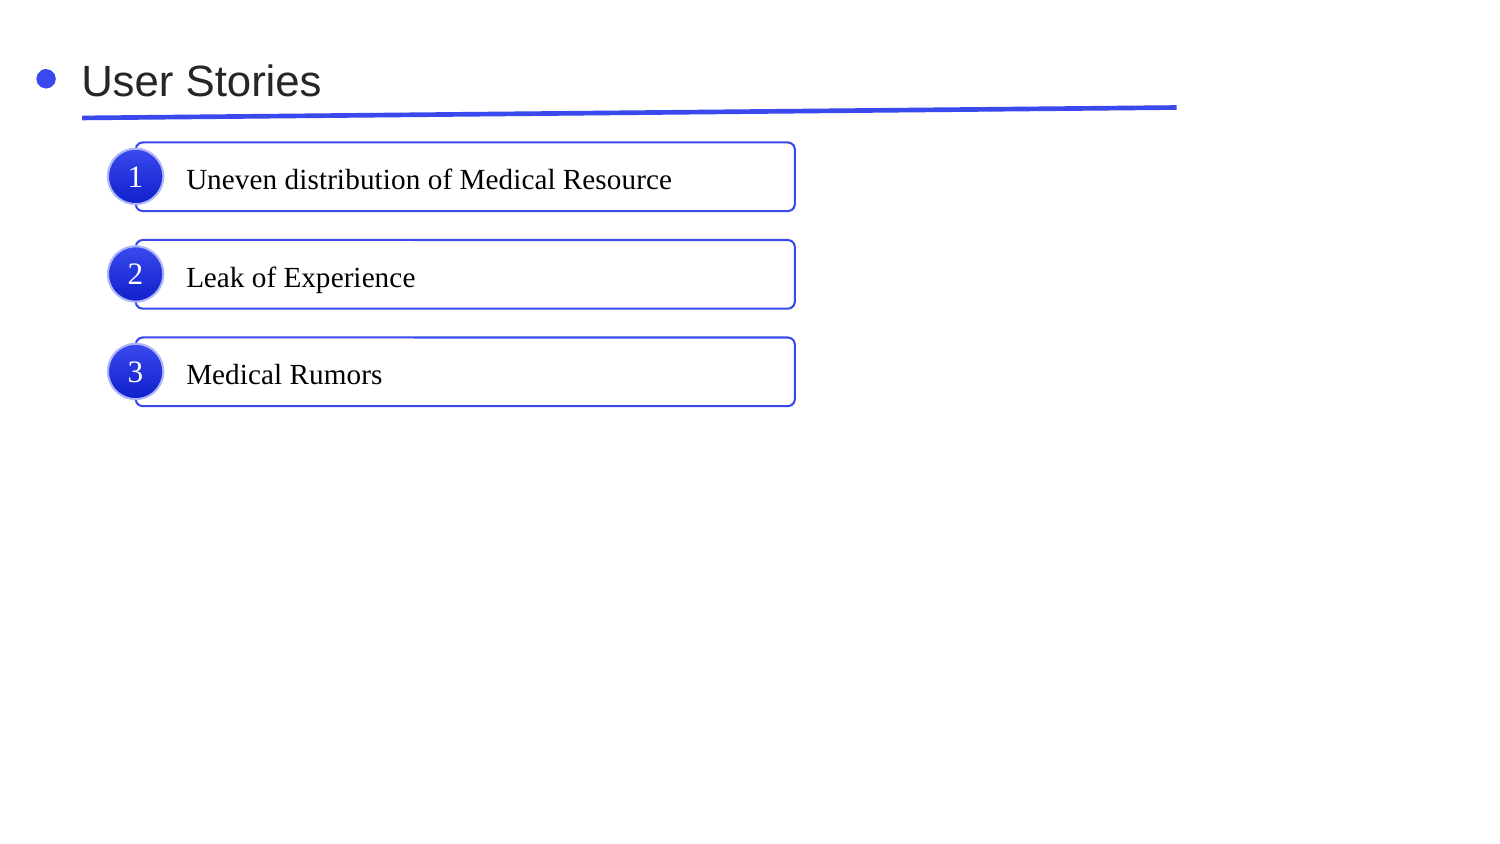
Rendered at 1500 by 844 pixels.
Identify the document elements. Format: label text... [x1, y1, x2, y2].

text_box User Stories [81, 50, 1395, 108]
text_box [135, 239, 795, 309]
text_box [156, 255, 164, 293]
text_box [121, 343, 151, 348]
text_box Medical Rumors [174, 349, 995, 396]
text_box [116, 157, 164, 205]
text_box 3 [115, 348, 156, 391]
text_box 2 [115, 250, 156, 294]
text_box [121, 246, 150, 250]
text_box [107, 255, 115, 293]
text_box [84, 107, 1175, 119]
text_box [116, 352, 164, 400]
text_box [135, 337, 795, 407]
text_box 1 [115, 153, 156, 196]
text_box Uneven distribution of Medical Resource [174, 154, 995, 201]
text_box [107, 353, 115, 390]
text_box [36, 69, 56, 89]
text_box [116, 294, 155, 302]
text_box [120, 148, 151, 153]
text_box [107, 158, 115, 195]
text_box Leak of Experience [174, 252, 995, 299]
text_box [135, 142, 795, 212]
